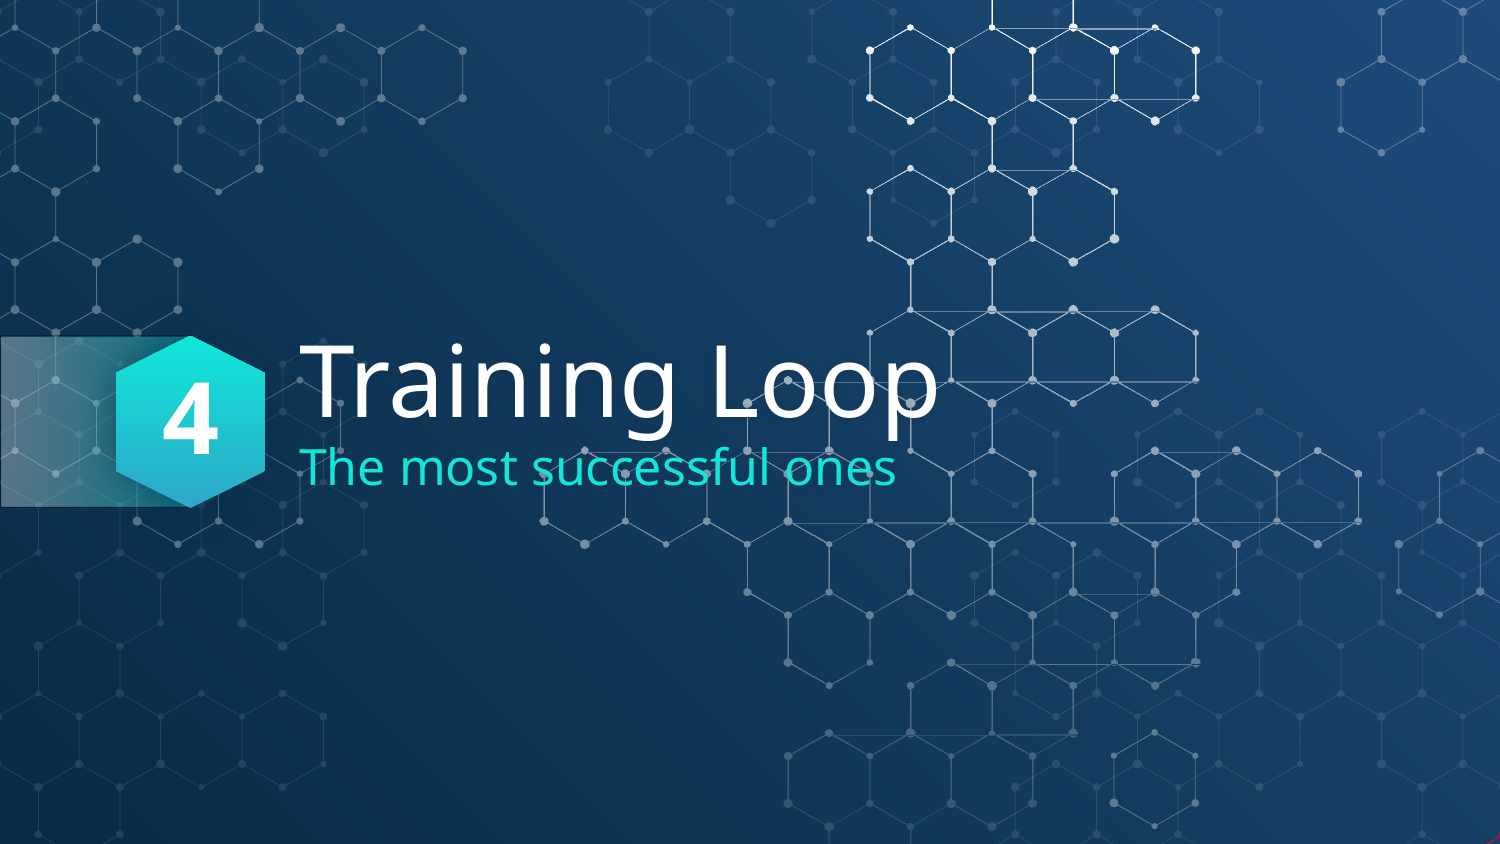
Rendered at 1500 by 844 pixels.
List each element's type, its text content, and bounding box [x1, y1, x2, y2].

text_box 4 [116, 335, 266, 509]
subtitle The most successful ones [299, 435, 1388, 499]
title Training Loop [299, 338, 1388, 432]
